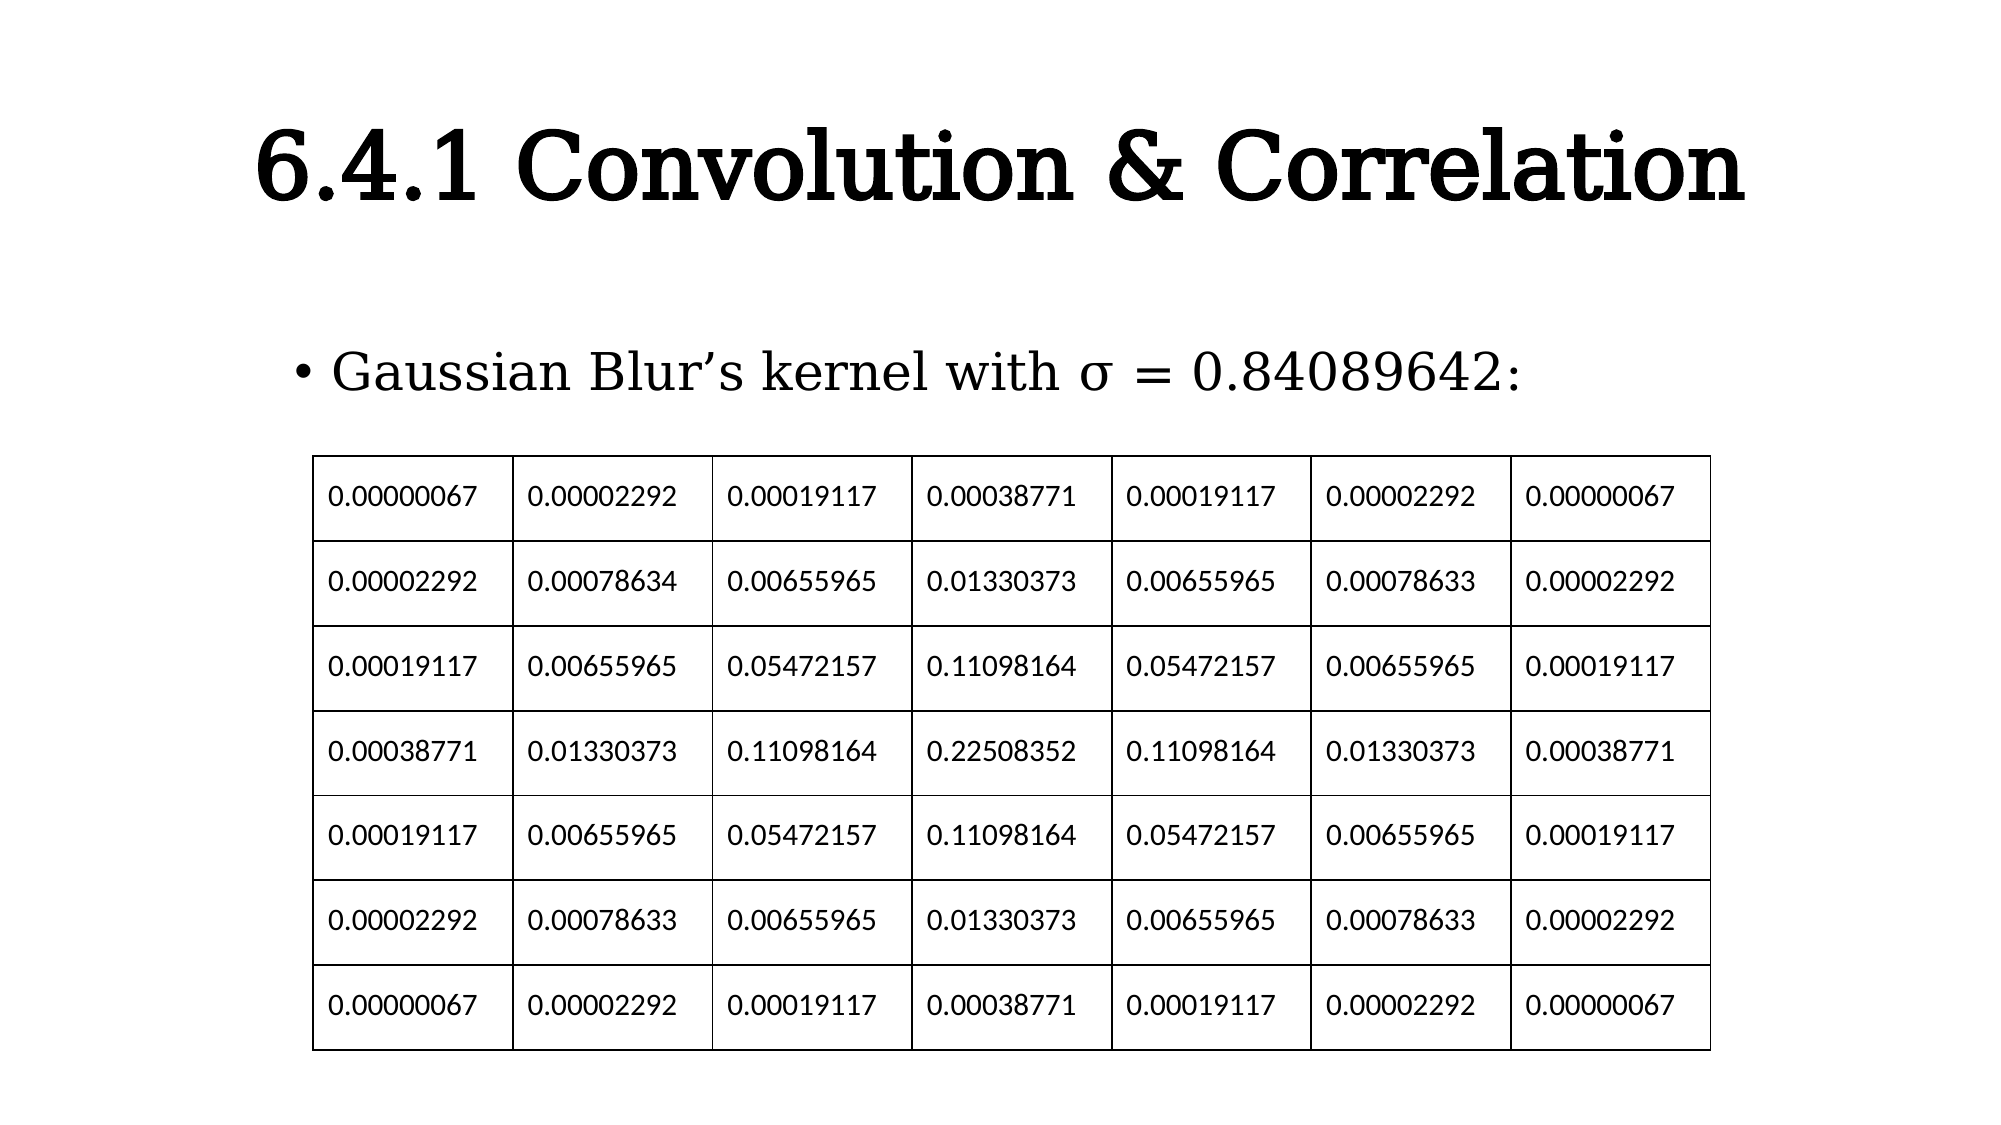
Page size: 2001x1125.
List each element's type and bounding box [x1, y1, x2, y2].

table_cell [314, 796, 512, 879]
table_cell [1512, 881, 1710, 964]
table_cell [514, 881, 712, 964]
table_cell [913, 881, 1111, 964]
table_cell [713, 712, 911, 795]
table_cell [913, 627, 1111, 710]
table_cell [913, 542, 1111, 625]
table_cell [514, 966, 712, 1049]
table_cell [913, 966, 1111, 1049]
table_cell [1113, 627, 1310, 710]
table_cell [713, 627, 911, 710]
table_cell [1512, 966, 1710, 1049]
table_cell [314, 712, 512, 795]
table_header [314, 457, 512, 540]
table_cell [1113, 966, 1310, 1049]
table_cell [913, 796, 1111, 879]
table_cell [713, 542, 911, 625]
table_header [1512, 457, 1710, 540]
list [279, 338, 1717, 1097]
table_cell [514, 796, 712, 879]
table_cell [1113, 542, 1310, 625]
table_header [1113, 457, 1310, 540]
table_cell [1312, 966, 1510, 1049]
table_cell [314, 542, 512, 625]
table_cell [514, 627, 712, 710]
table_cell [1312, 542, 1510, 625]
title [137, 59, 1863, 278]
table_cell [314, 966, 512, 1049]
table_cell [713, 796, 911, 879]
table_cell [1113, 796, 1310, 879]
table_header [913, 457, 1111, 540]
table_cell [1312, 796, 1510, 879]
table_cell [514, 712, 712, 795]
table_cell [314, 627, 512, 710]
table_header [1312, 457, 1510, 540]
table_header [514, 457, 712, 540]
table_cell [1512, 627, 1710, 710]
table_cell [1312, 627, 1510, 710]
table_cell [1312, 712, 1510, 795]
table_cell [913, 712, 1111, 795]
table_cell [1312, 881, 1510, 964]
table_cell [314, 881, 512, 964]
table_cell [514, 542, 712, 625]
table_cell [1512, 712, 1710, 795]
table_cell [1512, 542, 1710, 625]
table_cell [1113, 881, 1310, 964]
table_cell [713, 966, 911, 1049]
table_cell [713, 881, 911, 964]
table_cell [1512, 796, 1710, 879]
table_header [713, 457, 911, 540]
table_cell [1113, 712, 1310, 795]
